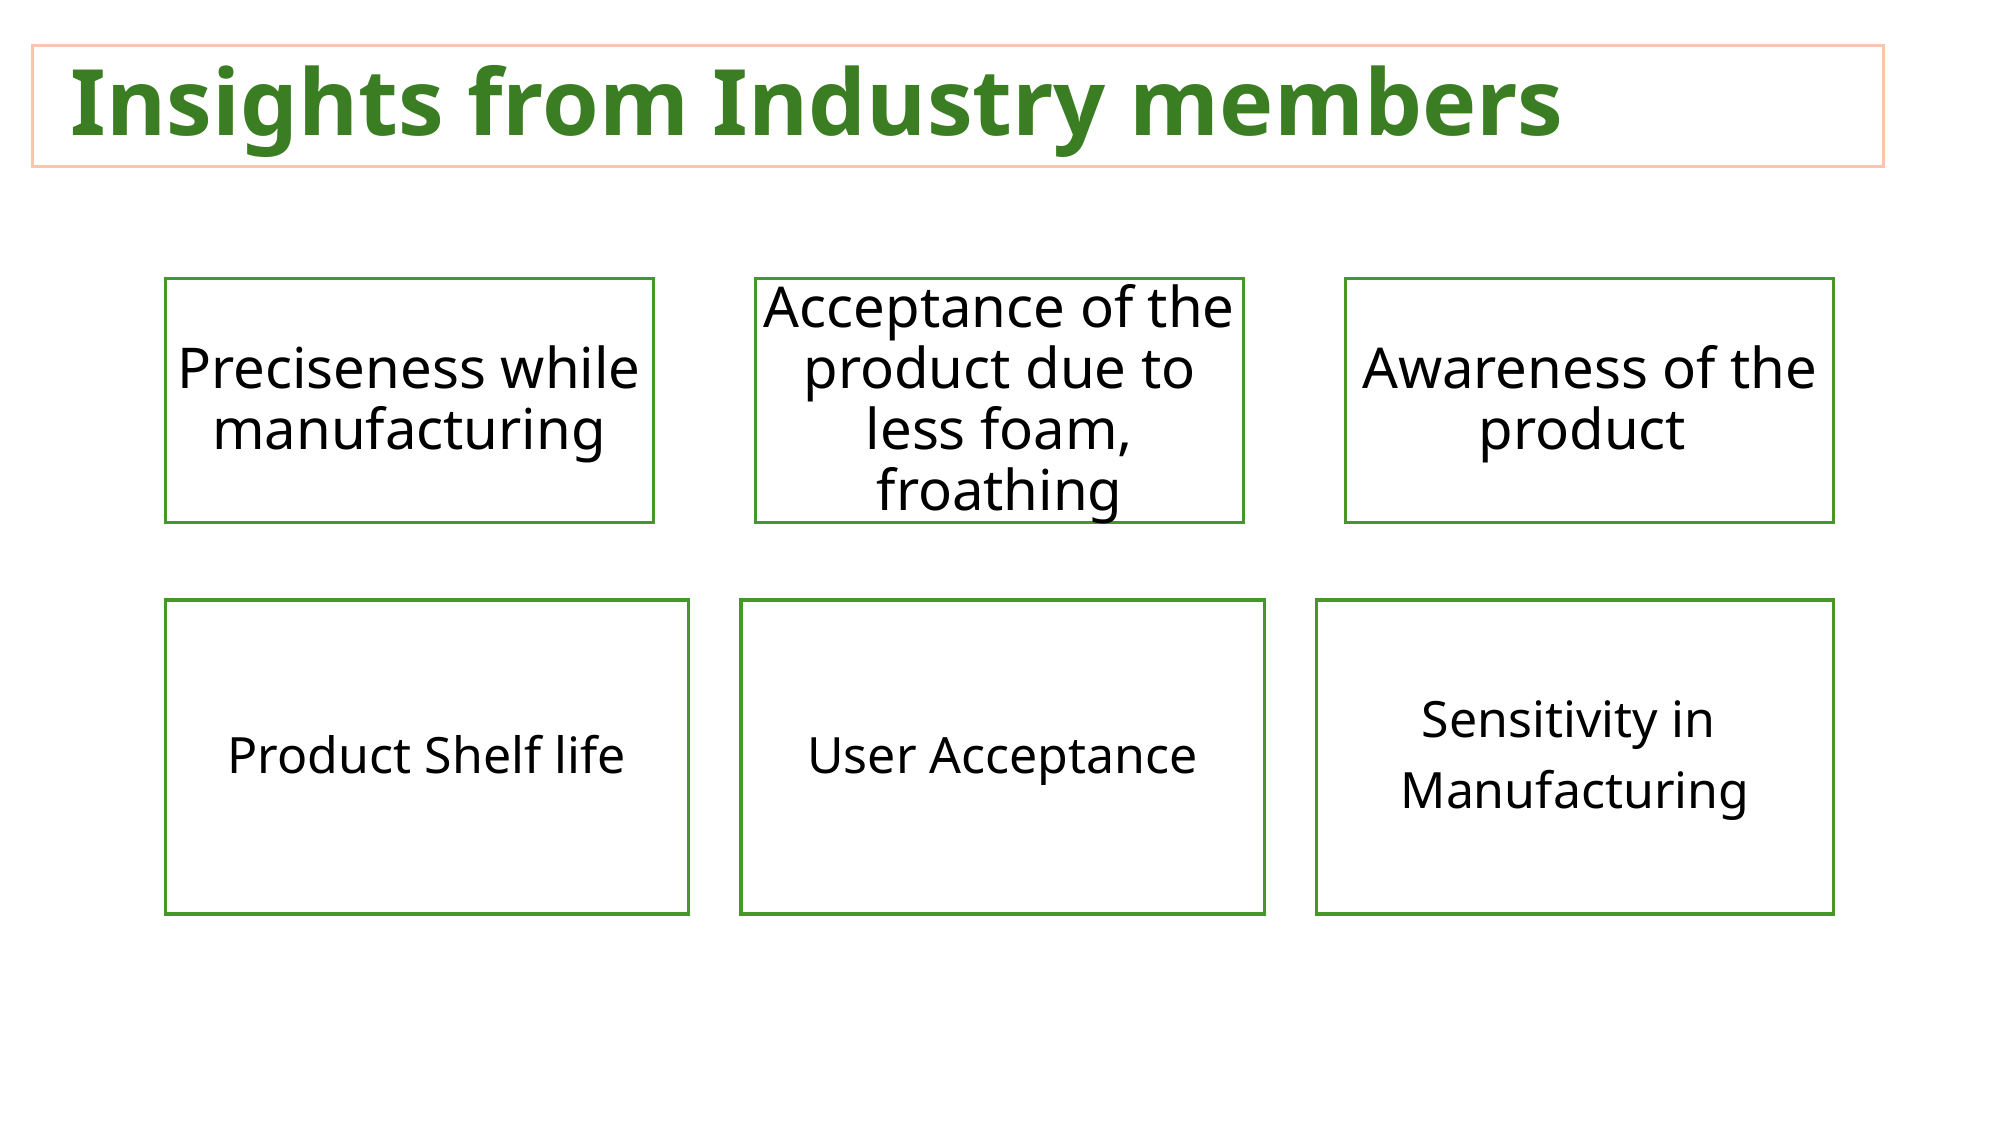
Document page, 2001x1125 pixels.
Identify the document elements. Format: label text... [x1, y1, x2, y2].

text_box [31, 44, 1885, 168]
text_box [164, 251, 1835, 551]
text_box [0, 599, 2000, 915]
title Insights from Industry members [32, 45, 1758, 167]
